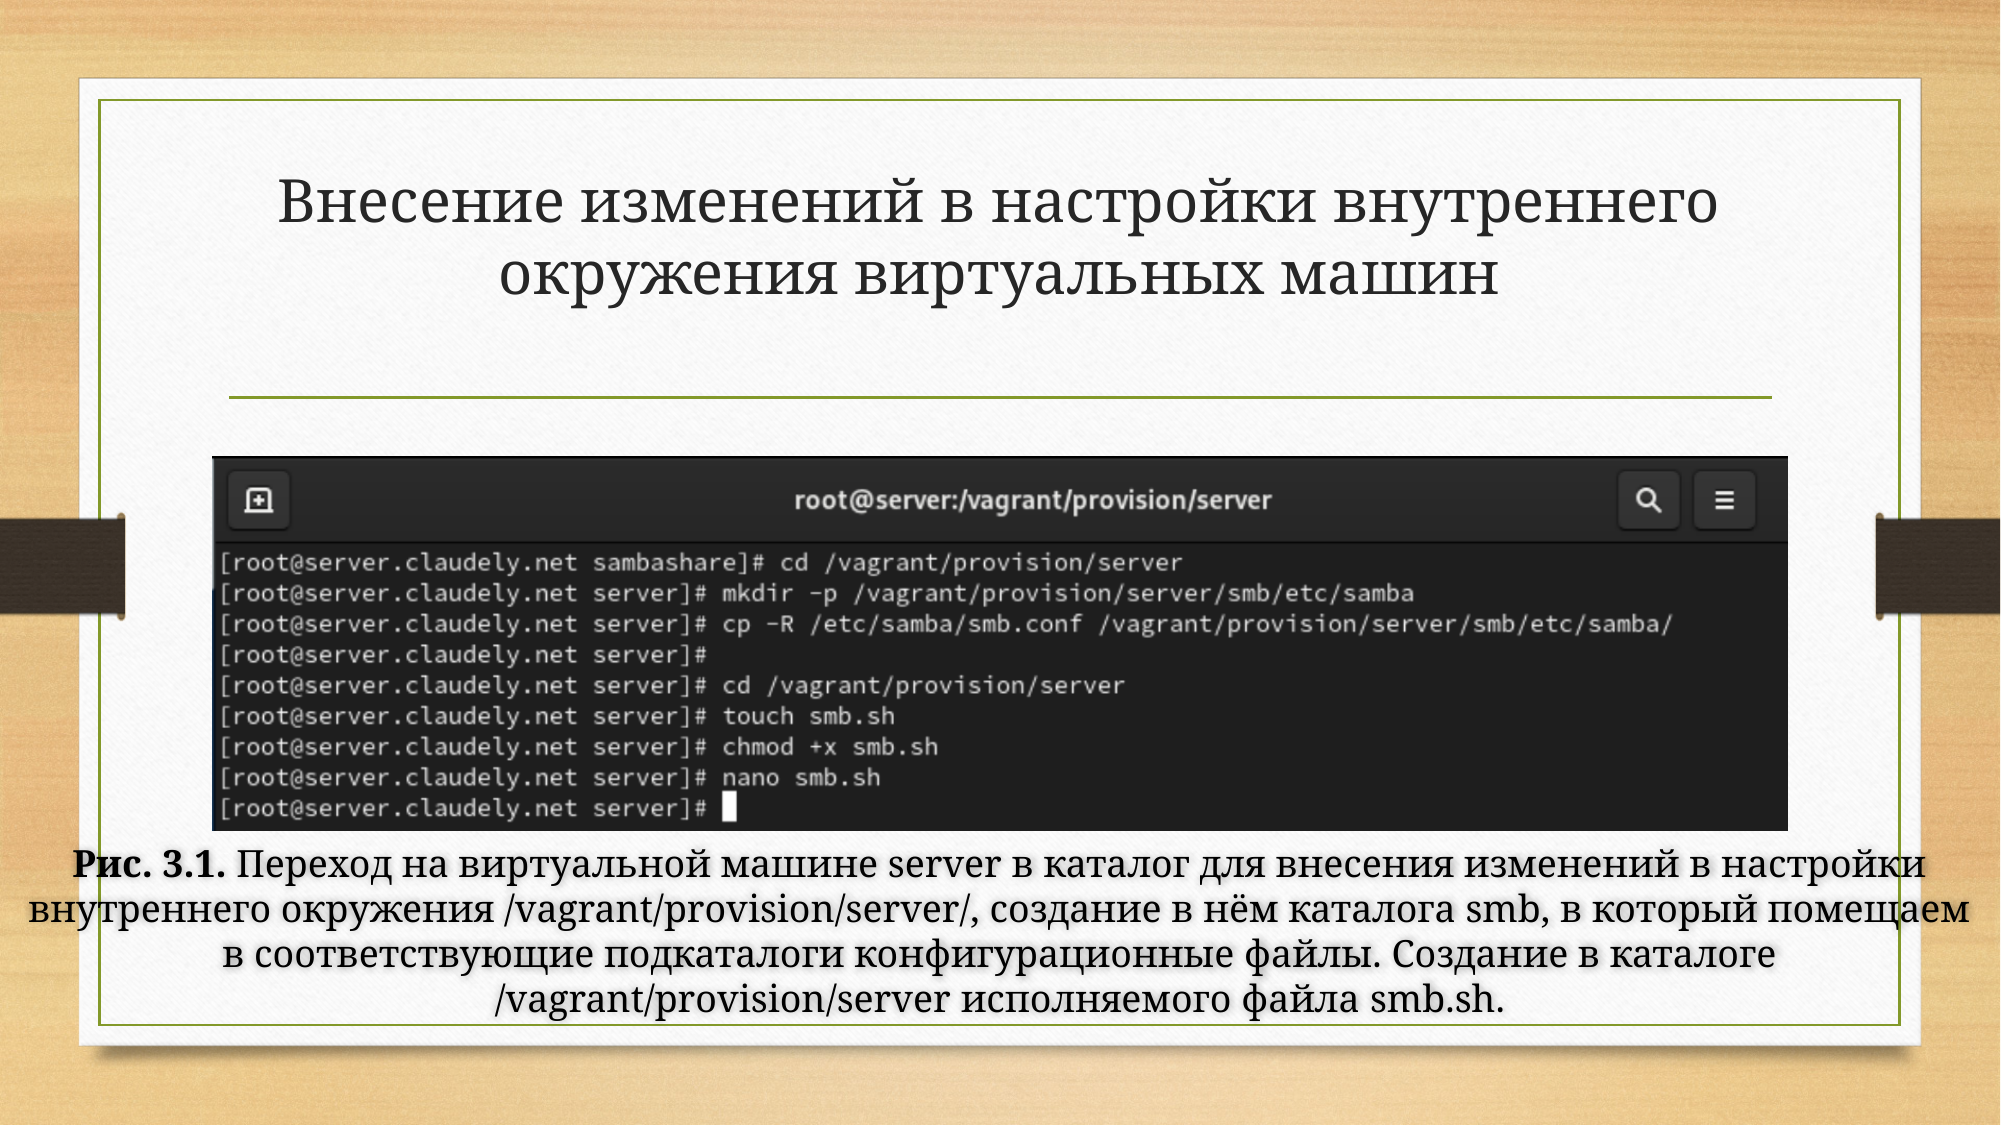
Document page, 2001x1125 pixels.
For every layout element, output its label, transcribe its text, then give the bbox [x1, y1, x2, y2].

text_box Рис. 3.1. Переход на виртуальной машине server в каталог для внесения изменений в настройки внутреннего окружения /vagrant/provision/server/, создание в нём каталога smb, в который помещаем в соответствующие подкаталоги конфигурационные файлы. Создание в каталоге /vagrant/provision/server исполняемого файла smb.sh. [0, 830, 2000, 1030]
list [212, 455, 1788, 831]
title Внесение изменений в настройки внутреннего окружения виртуальных машин [132, 155, 1868, 315]
picture [0, 0, 2001, 1125]
